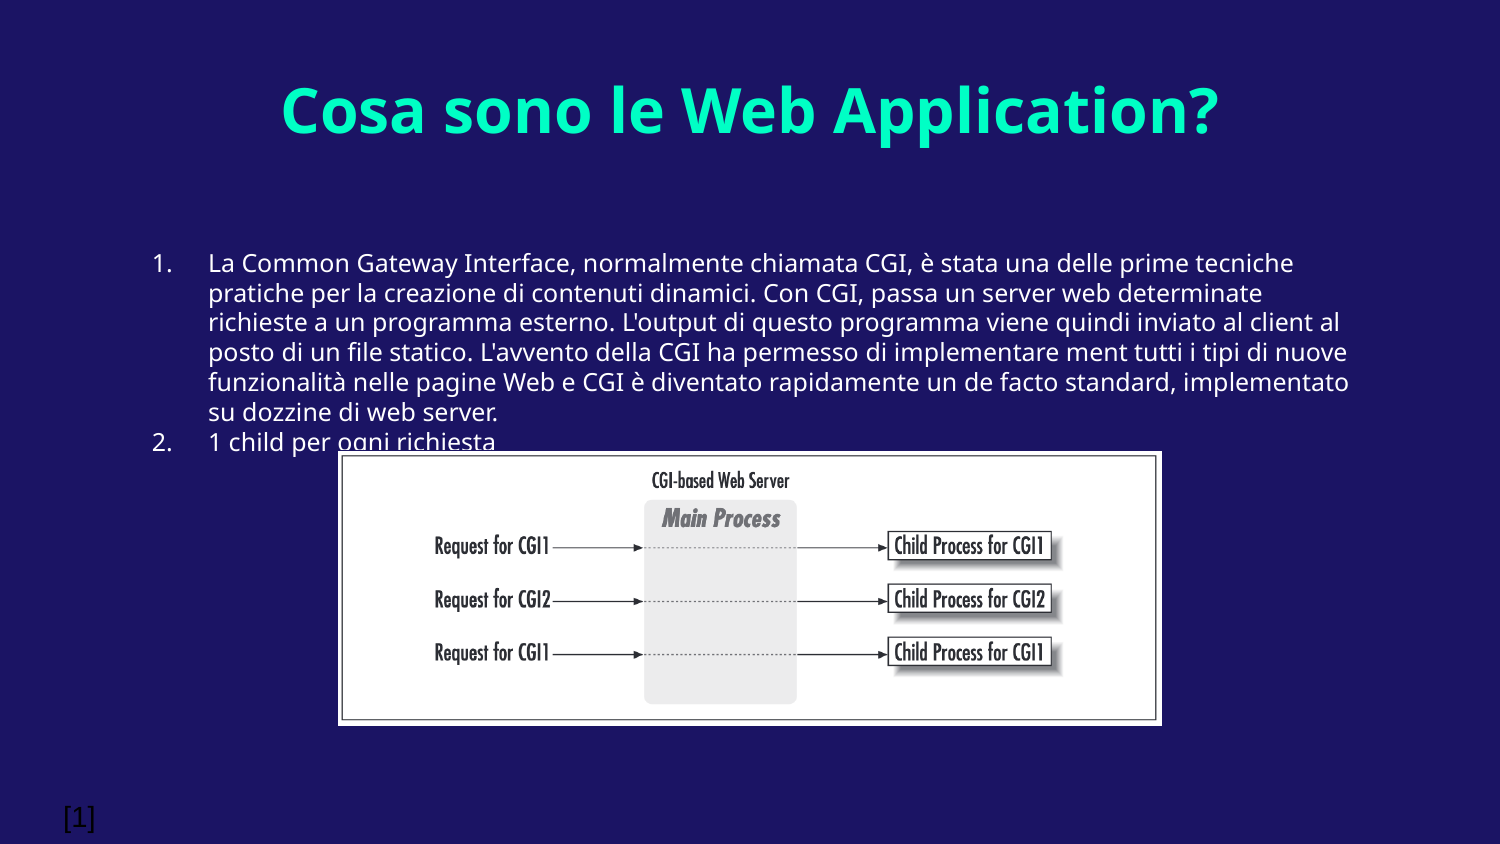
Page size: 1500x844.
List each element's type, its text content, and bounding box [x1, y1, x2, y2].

picture [337, 450, 1163, 727]
title Cosa sono le Web Application? [209, 56, 1291, 232]
text_box [1] [48, 790, 111, 841]
subtitle La Common Gateway Interface, normalmente chiamata CGI, è stata una delle prime tecniche pratiche per la creazione di contenuti dinamici. Con CGI, passa un server web determinate richieste a un programma esterno. L'output di questo programma viene quindi inviato al client al posto di un file statico. L'avvento della CGI ha permesso di implementare ment tutti i tipi di nuove funzionalità nelle pagine Web e CGI è diventato rapidamente un de facto standard, implementato su dozzine di web server. 1 child per ogni richiesta [118, 232, 1382, 727]
